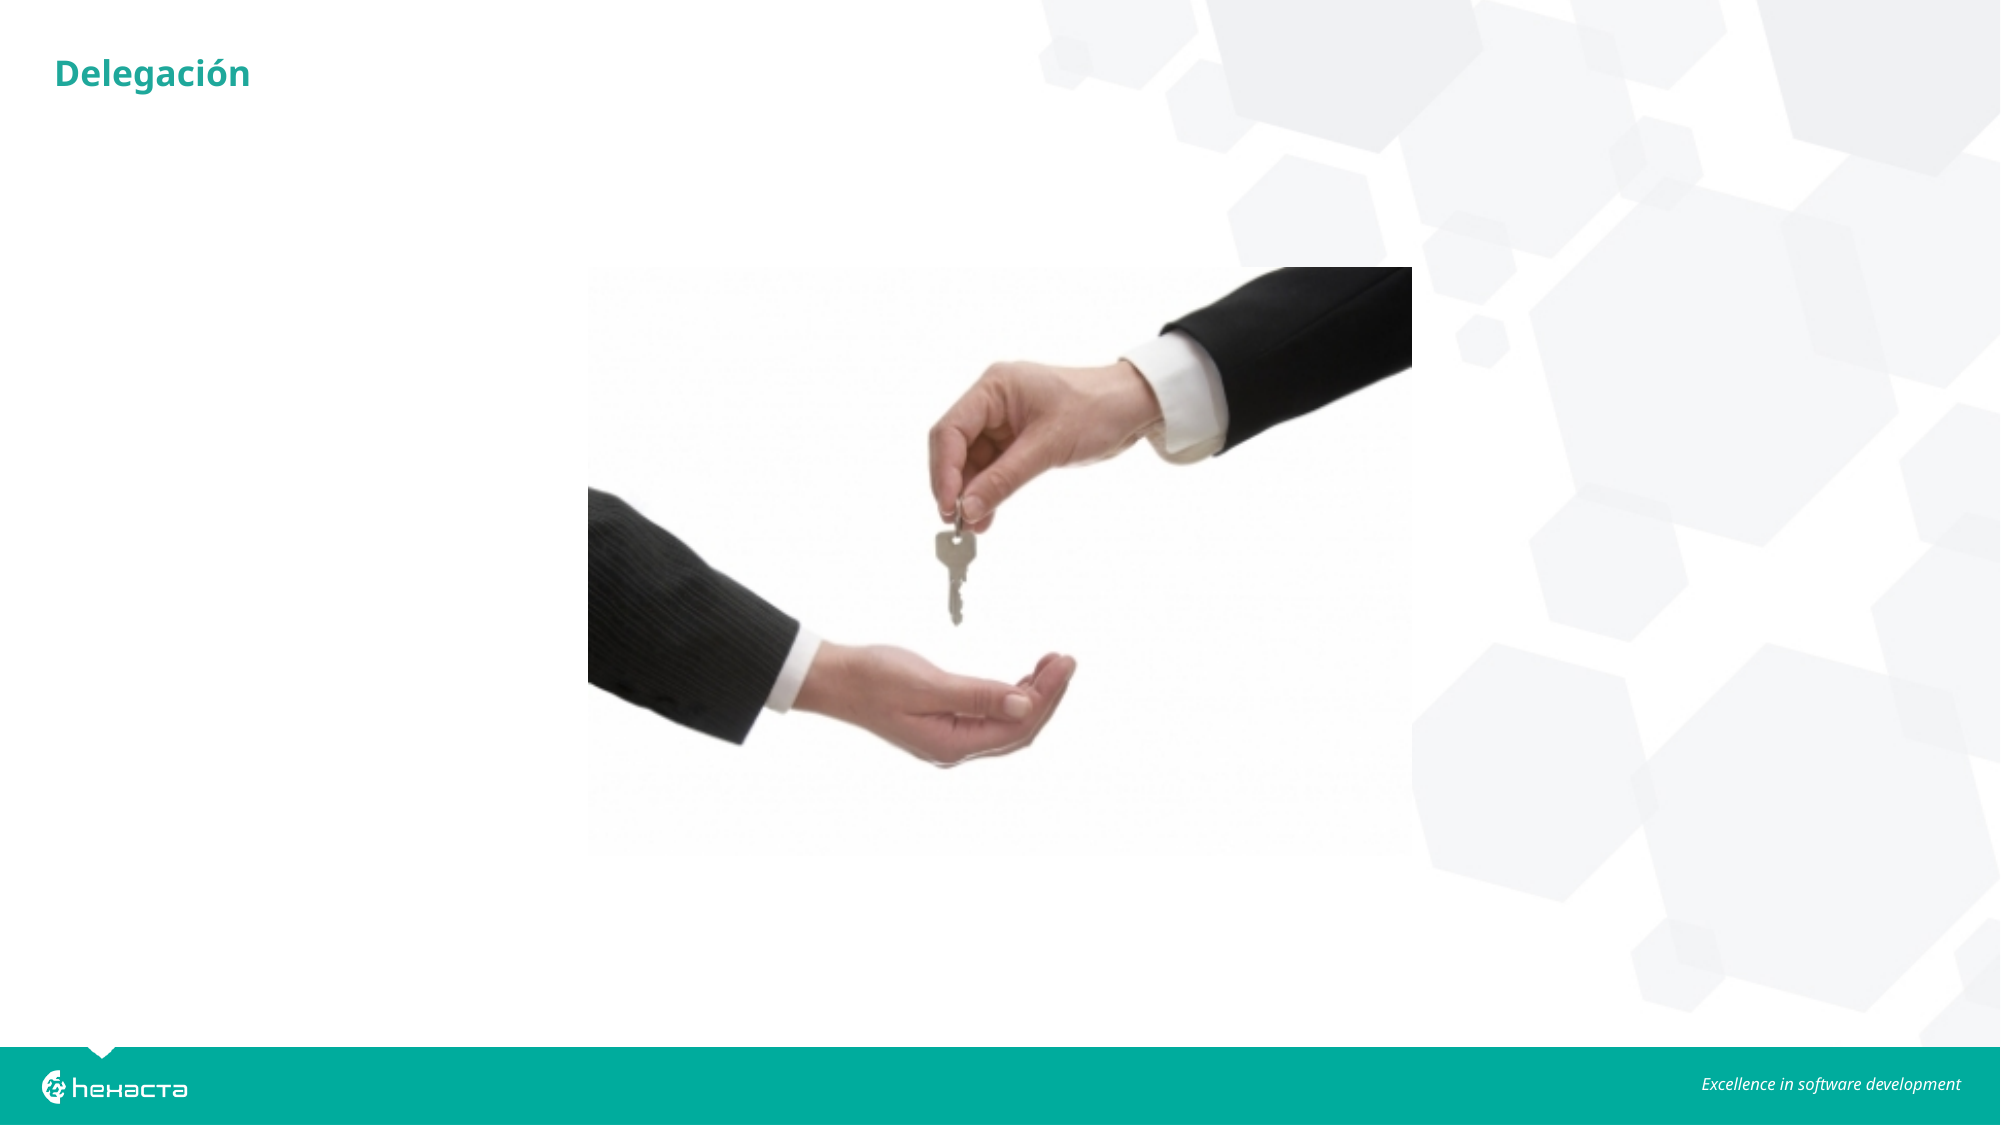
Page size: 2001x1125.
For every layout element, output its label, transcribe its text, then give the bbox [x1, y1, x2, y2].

picture [0, 0, 2001, 1125]
list Delegación [39, 43, 1961, 122]
